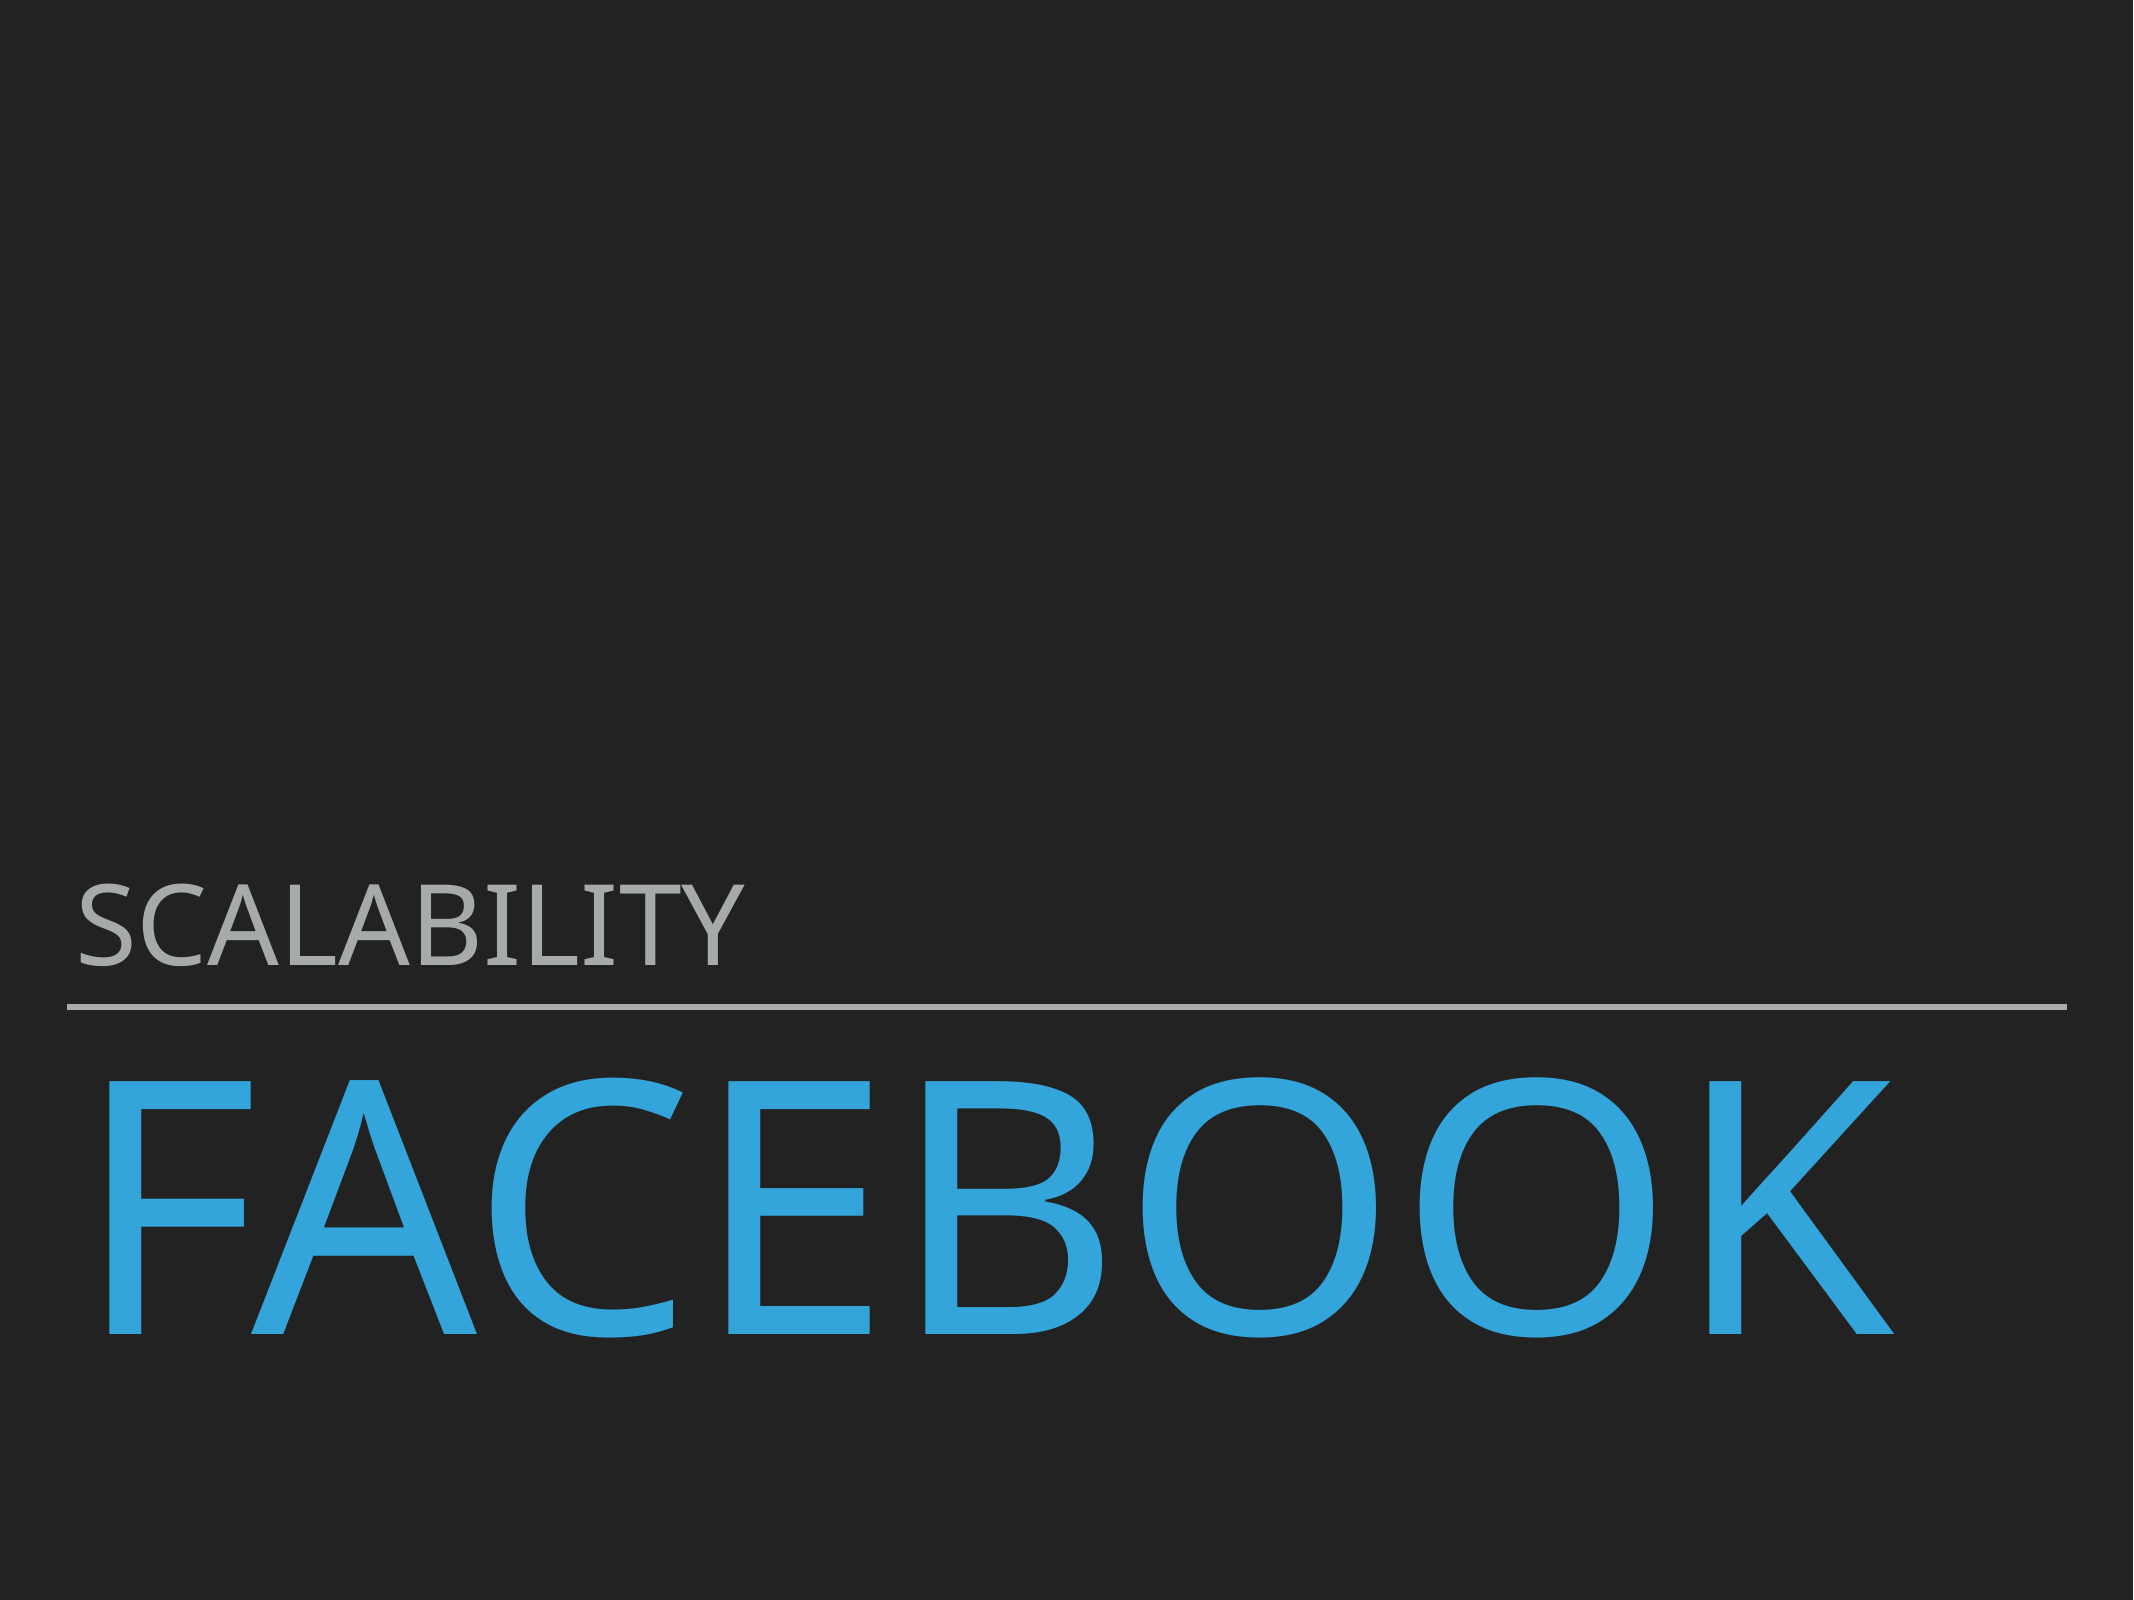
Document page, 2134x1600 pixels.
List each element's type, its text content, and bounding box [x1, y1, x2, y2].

subtitle scalability [66, 699, 2068, 997]
title facebook [66, 1053, 2068, 1499]
